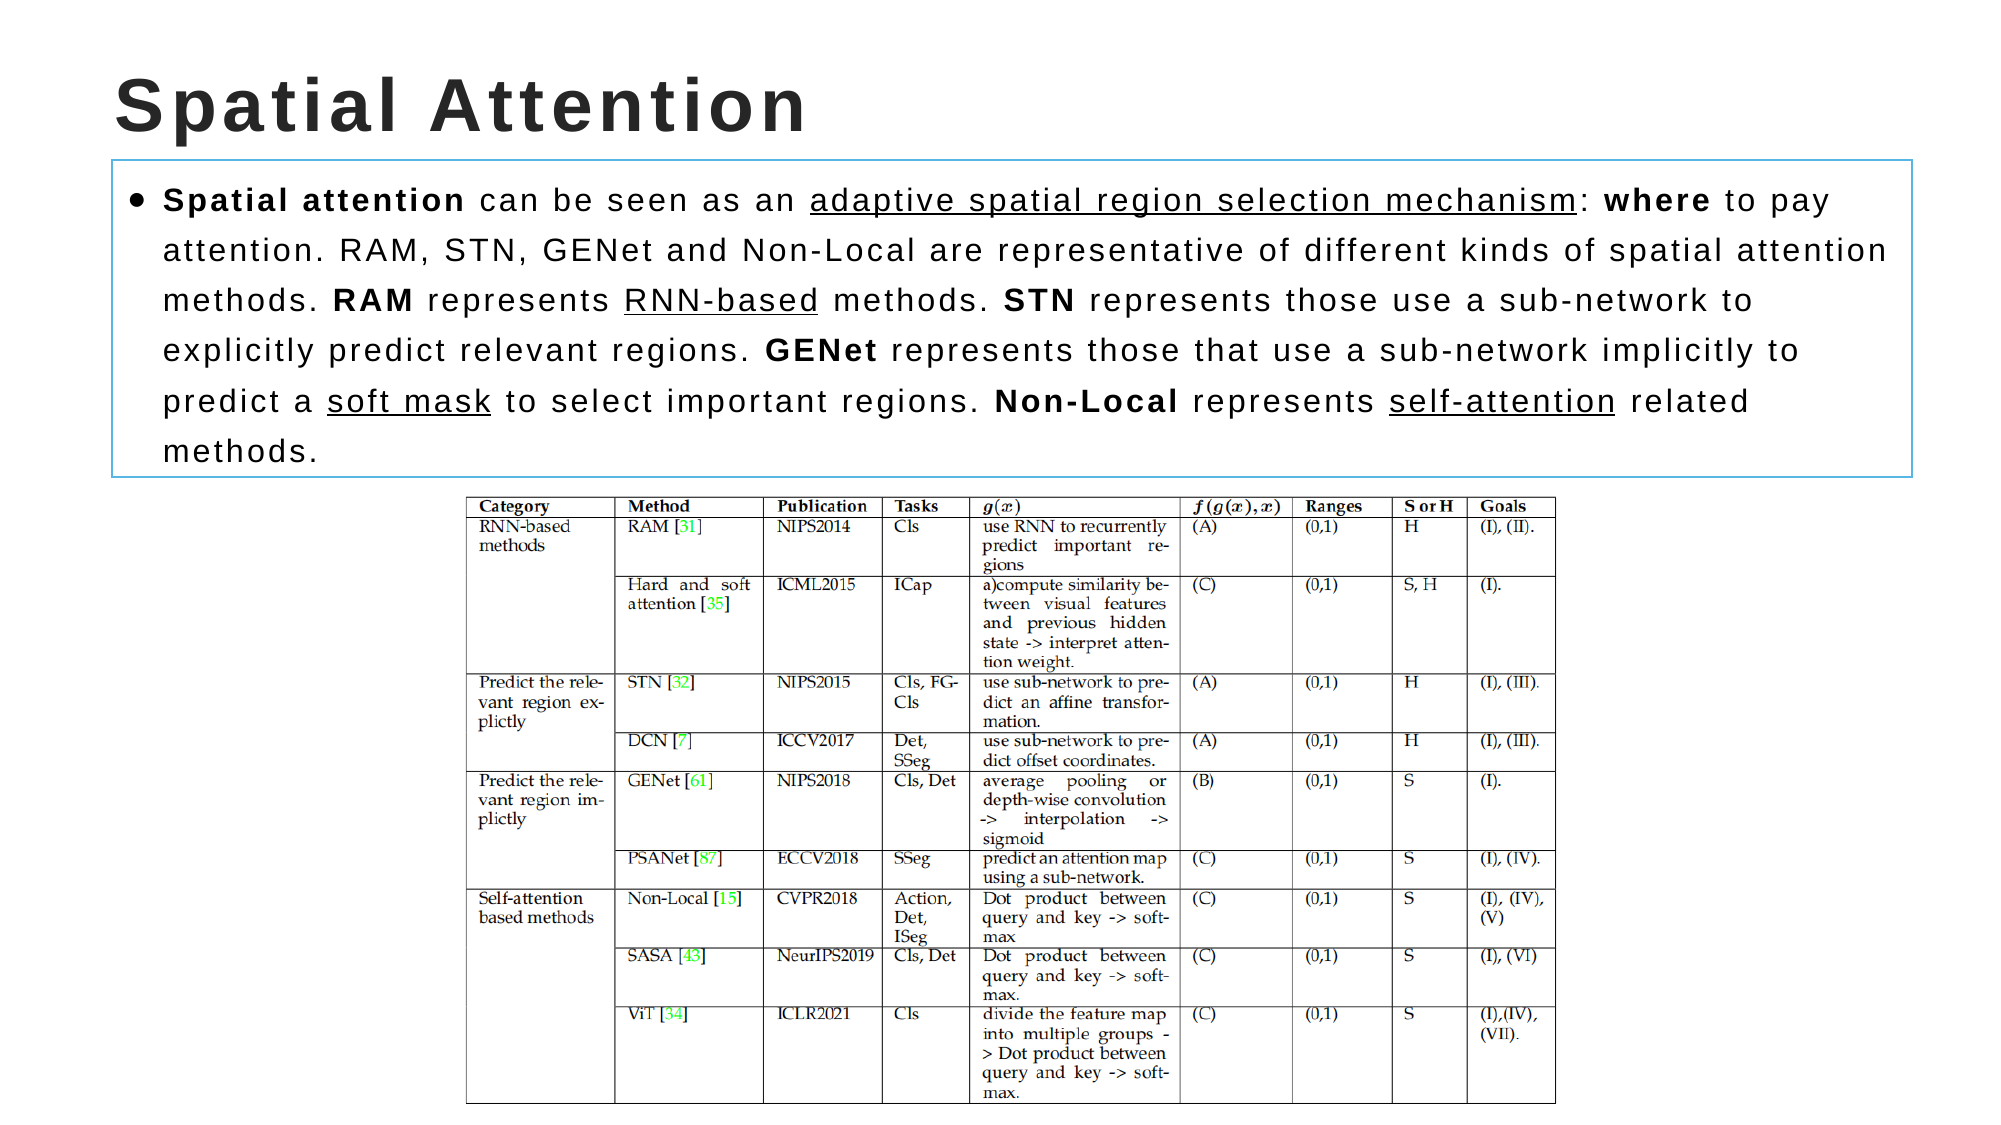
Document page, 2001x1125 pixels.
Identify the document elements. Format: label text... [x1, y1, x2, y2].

list Spatial attention can be seen as an adaptive spatial region selection mechanism: where to pay attention. RAM, STN, GENet and Non-Local are representative of different kinds of spatial attention methods. RAM represents RNN-based methods. STN represents those use a sub-network to explicitly predict relevant regions. GENet represents those that use a sub-network implicitly to predict a soft mask to select important regions. Non-Local represents self-attention related methods. [111, 159, 1913, 478]
title Spatial Attention [100, 43, 1900, 160]
picture [456, 481, 1568, 1111]
